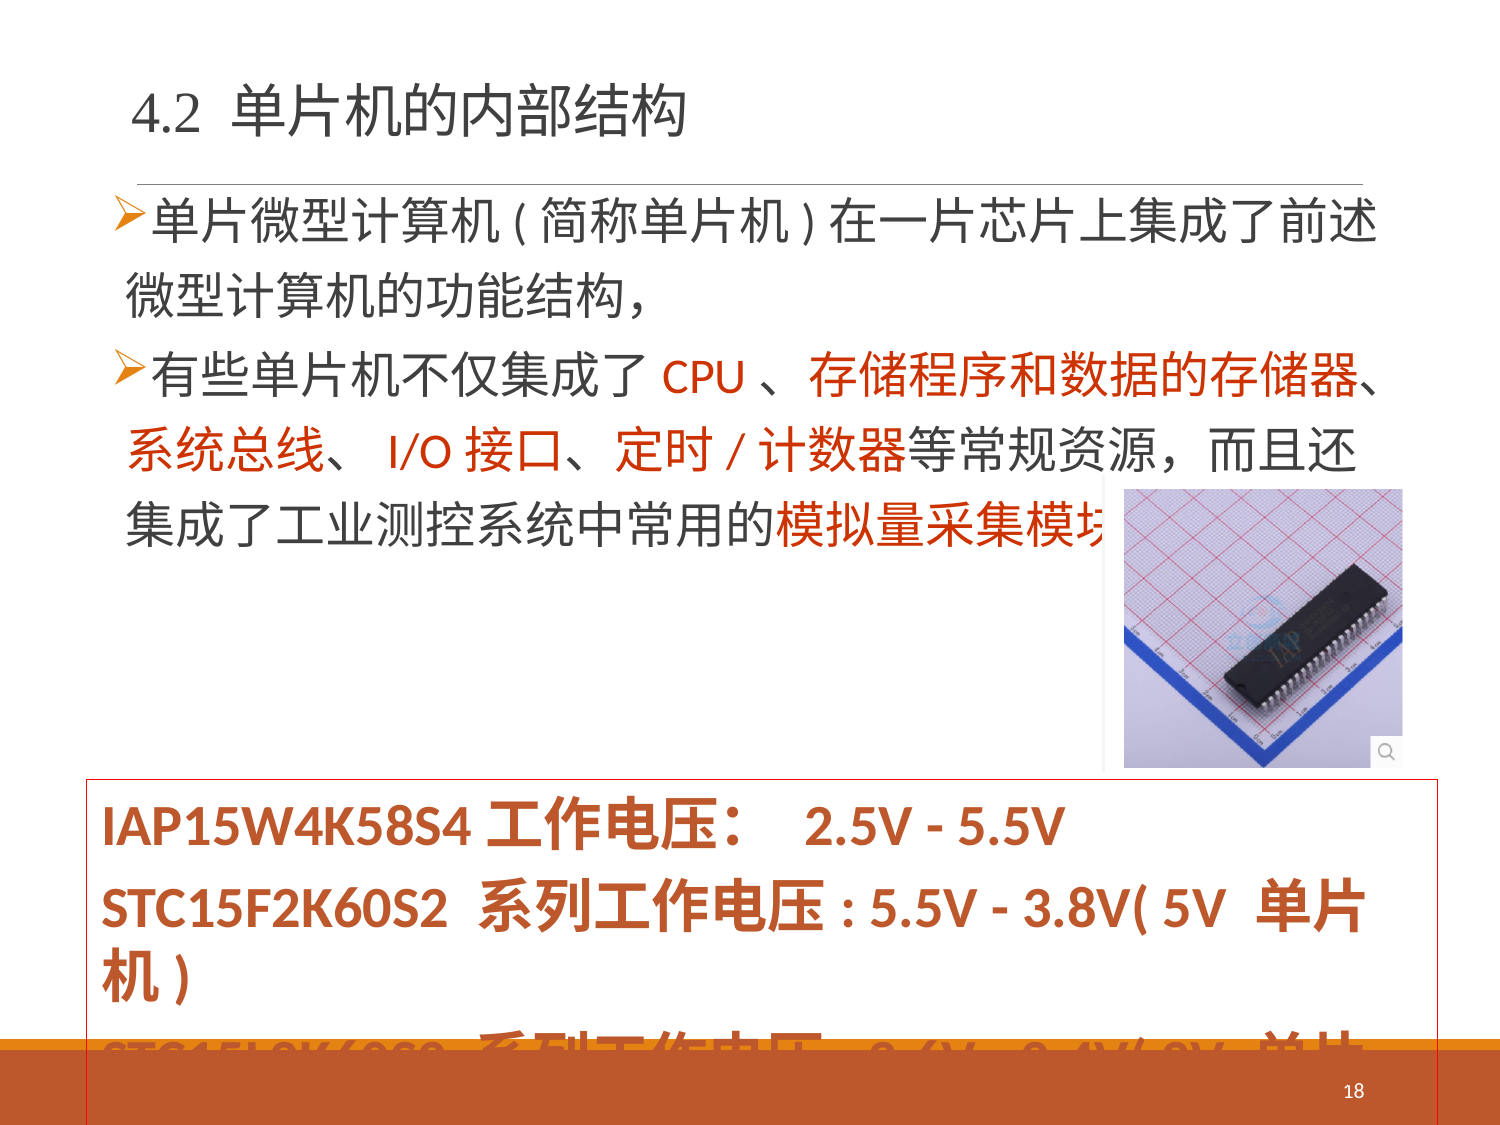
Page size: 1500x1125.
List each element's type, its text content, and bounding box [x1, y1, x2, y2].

slide_number 18 [1218, 1059, 1380, 1120]
title 4.2 单片机的内部结构 [116, 69, 762, 153]
list 单片微型计算机(简称单片机)在一片芯片上集成了前述微型计算机的功能结构， 有些单片机不仅集成了CPU、存储程序和数据的存储器、系统总线、I/O接口、定时/计数器等常规资源，而且还集成了工业测控系统中常用的模拟量采集模块。 [110, 166, 1390, 576]
text_box IAP15W4K58S4工作电压： 2.5V - 5.5V STC15F2K60S2 系列工作电压: 5.5V - 3.8V( 5V 单片机) STC15L2K60S2 系列工作电压: 3.6V - 2.4V( 3V 单片机) [86, 779, 1438, 1125]
picture [1101, 475, 1406, 773]
